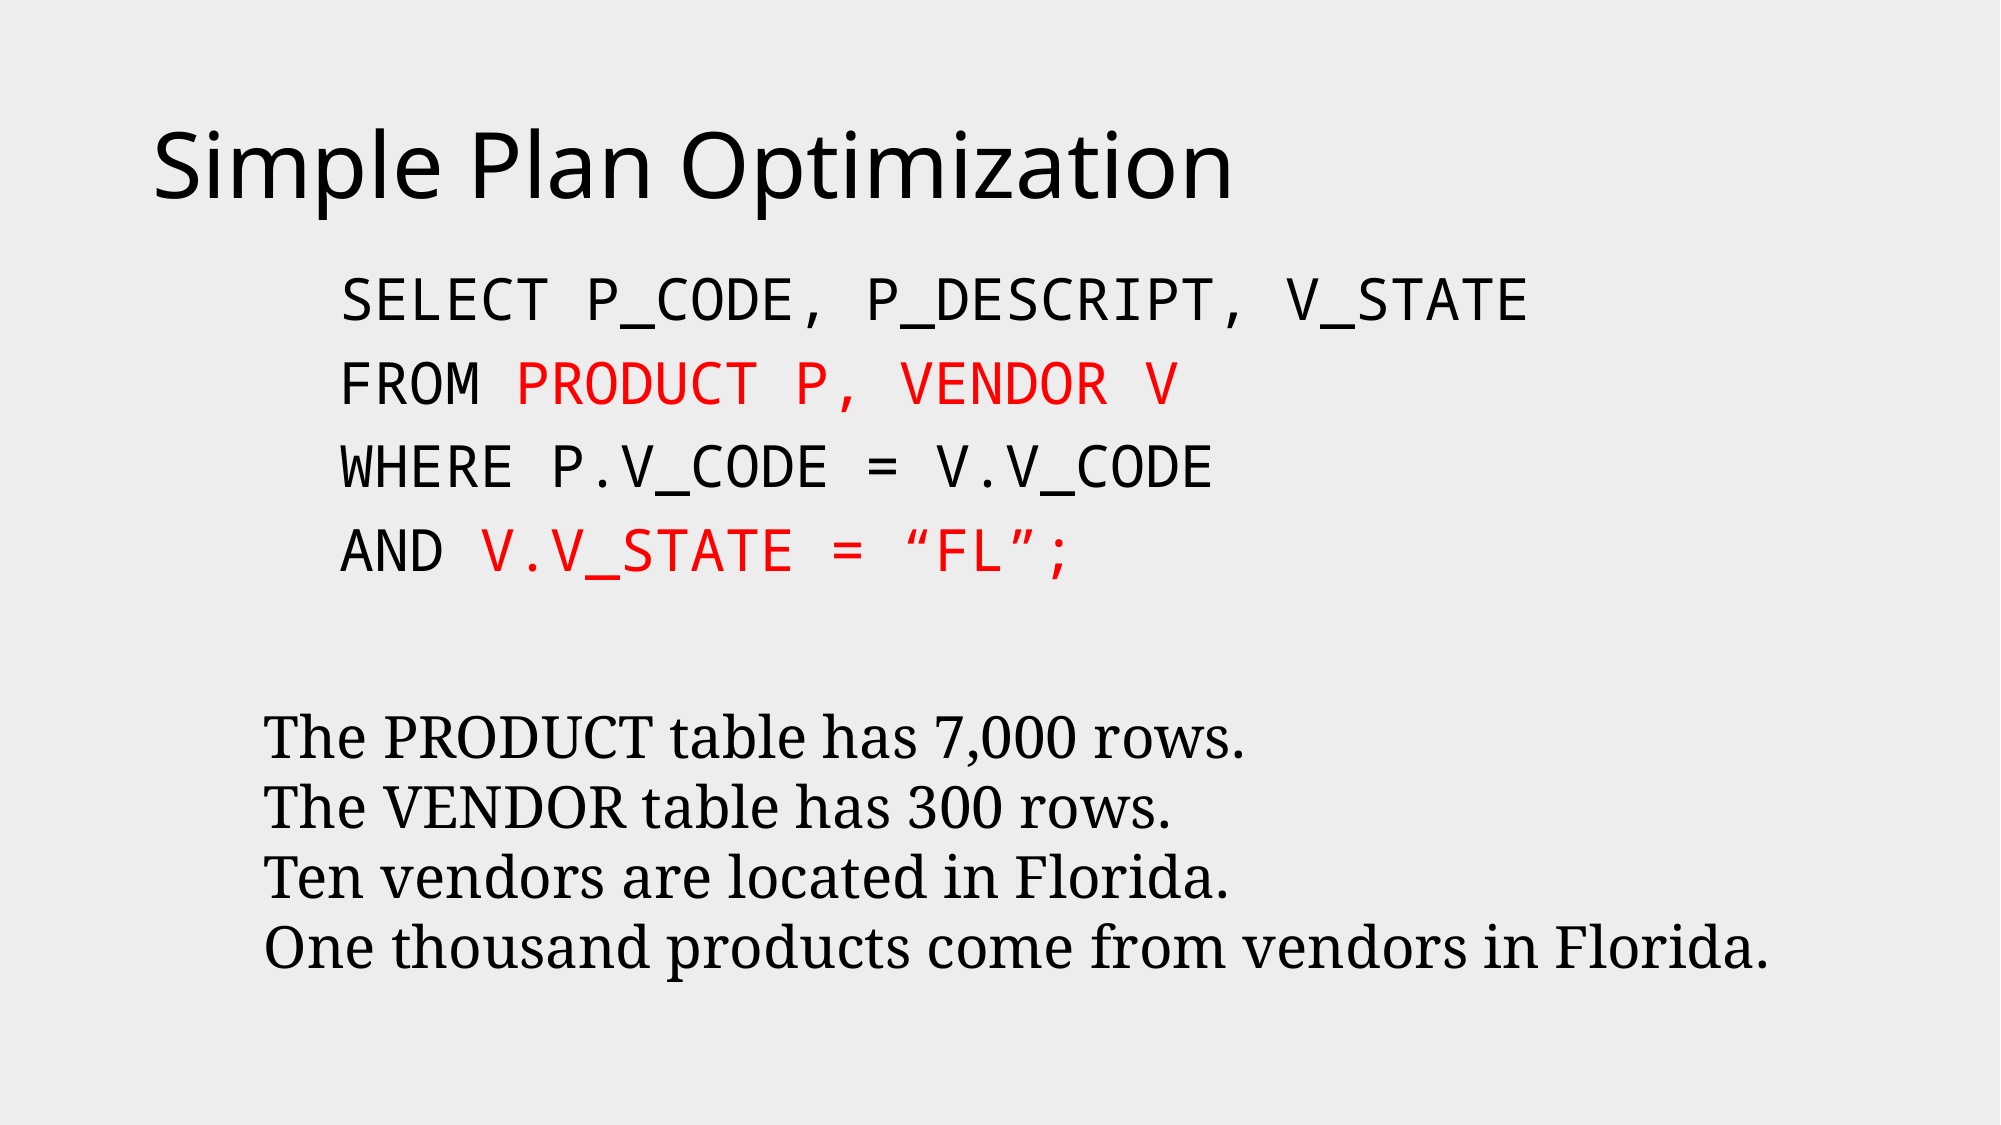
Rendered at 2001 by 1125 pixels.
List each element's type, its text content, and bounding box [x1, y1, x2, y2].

title Simple Plan Optimization [137, 59, 1863, 278]
text_box The PRODUCT table has 7,000 rows. The VENDOR table has 300 rows. Ten vendors are located in Florida. One thousand products come from vendors in Florida. [249, 692, 1801, 987]
list SELECT P_CODE, P_DESCRIPT, V_STATE FROM PRODUCT P, VENDOR V WHERE P.V_CODE = V.V_CODE AND V.V_STATE = “FL”; [324, 262, 1675, 663]
